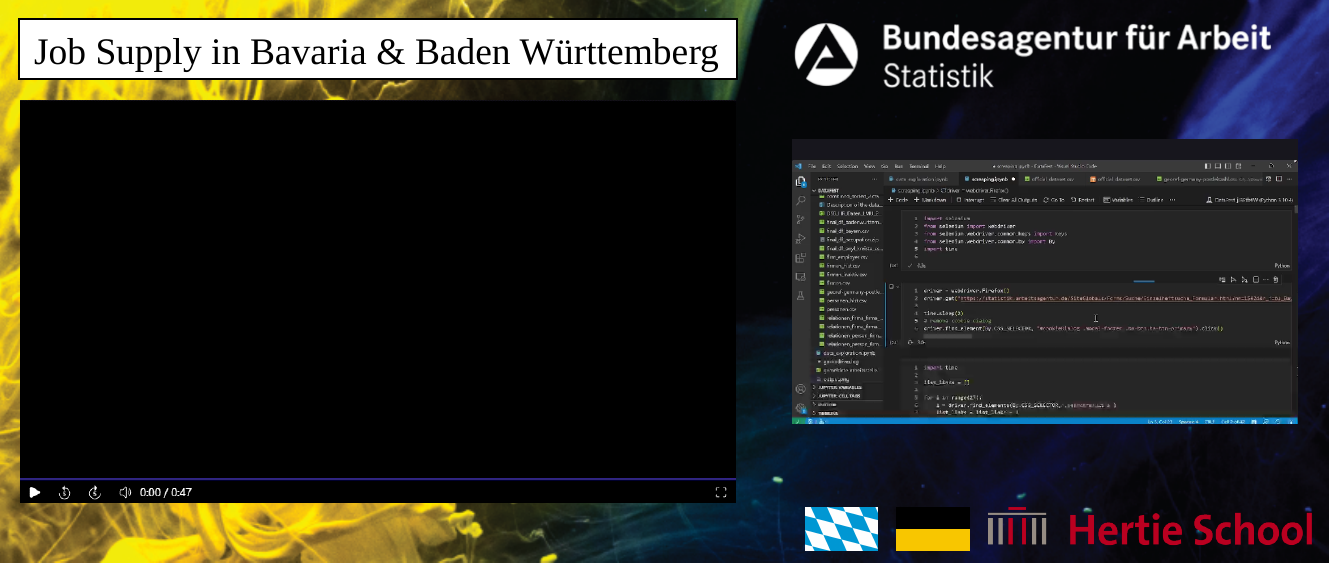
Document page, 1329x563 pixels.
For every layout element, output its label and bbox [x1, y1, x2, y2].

text_box [791, 138, 1299, 425]
text_box [19, 99, 737, 504]
picture [0, 0, 1329, 563]
